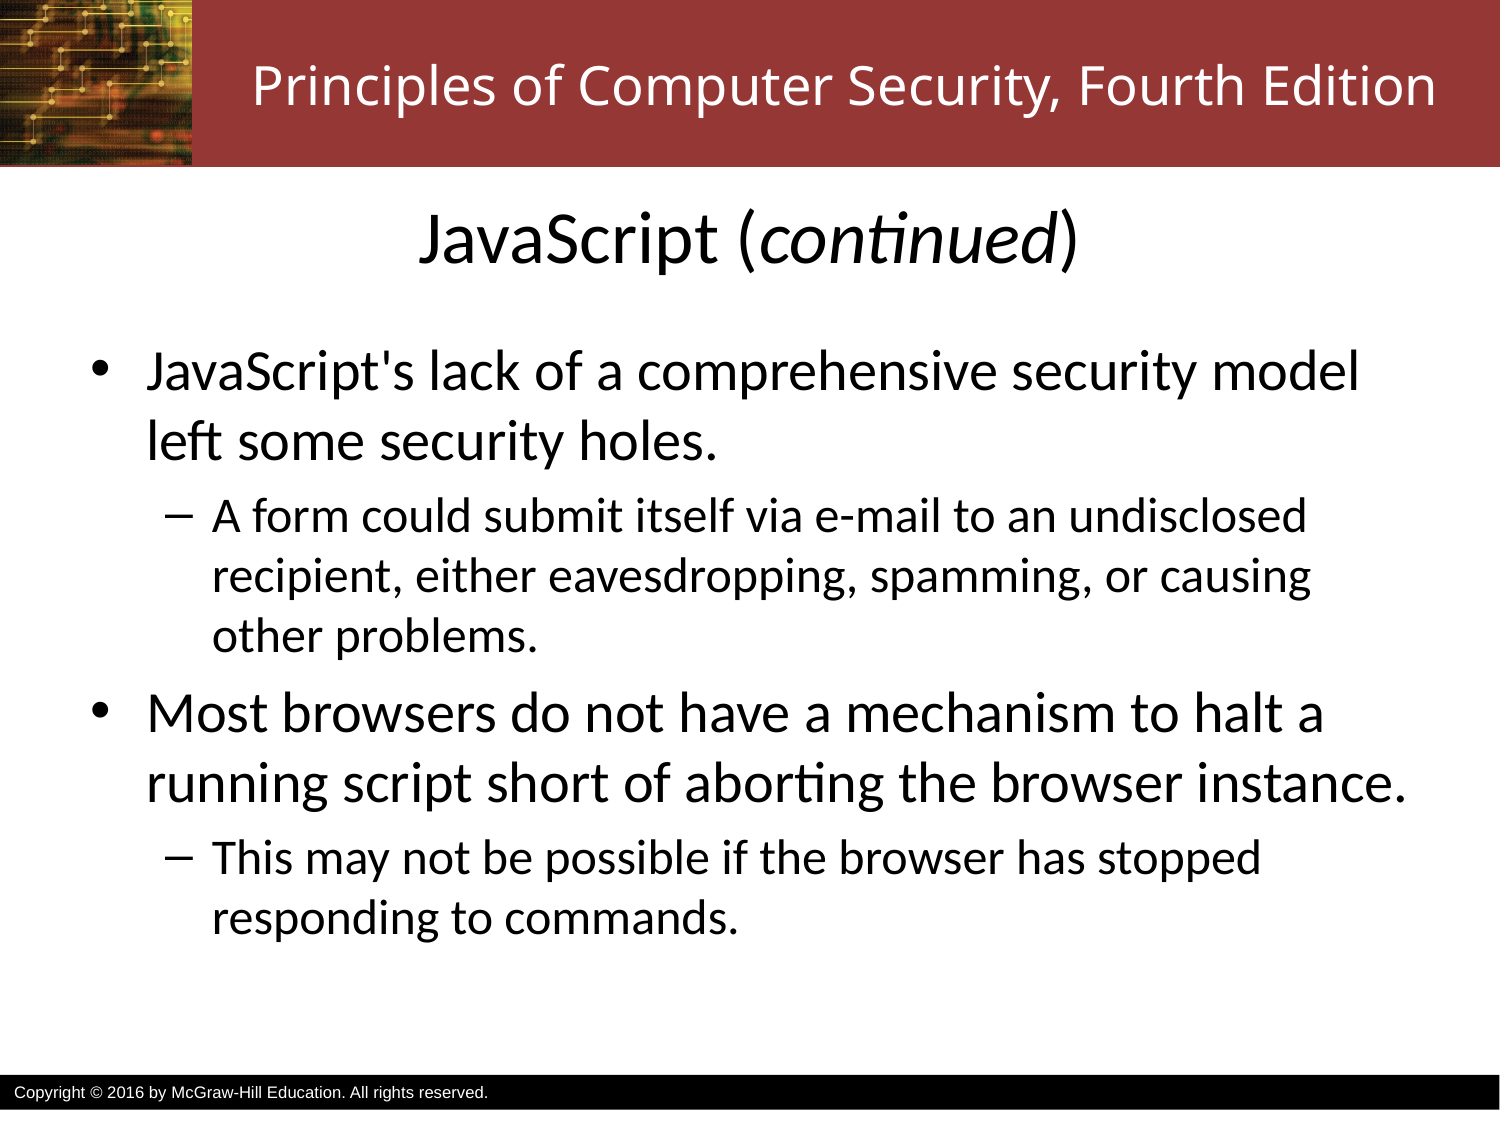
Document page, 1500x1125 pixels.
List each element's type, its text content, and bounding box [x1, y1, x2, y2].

title JavaScript (continued) [75, 181, 1425, 324]
list JavaScript's lack of a comprehensive security model left some security holes. A form could submit itself via e-mail to an undisclosed recipient, either eavesdropping, spamming, or causing other problems. Most browsers do not have a mechanism to halt a running script short of aborting the browser instance. This may not be possible if the browser has stopped responding to commands. [75, 324, 1425, 1125]
picture [0, 0, 192, 165]
